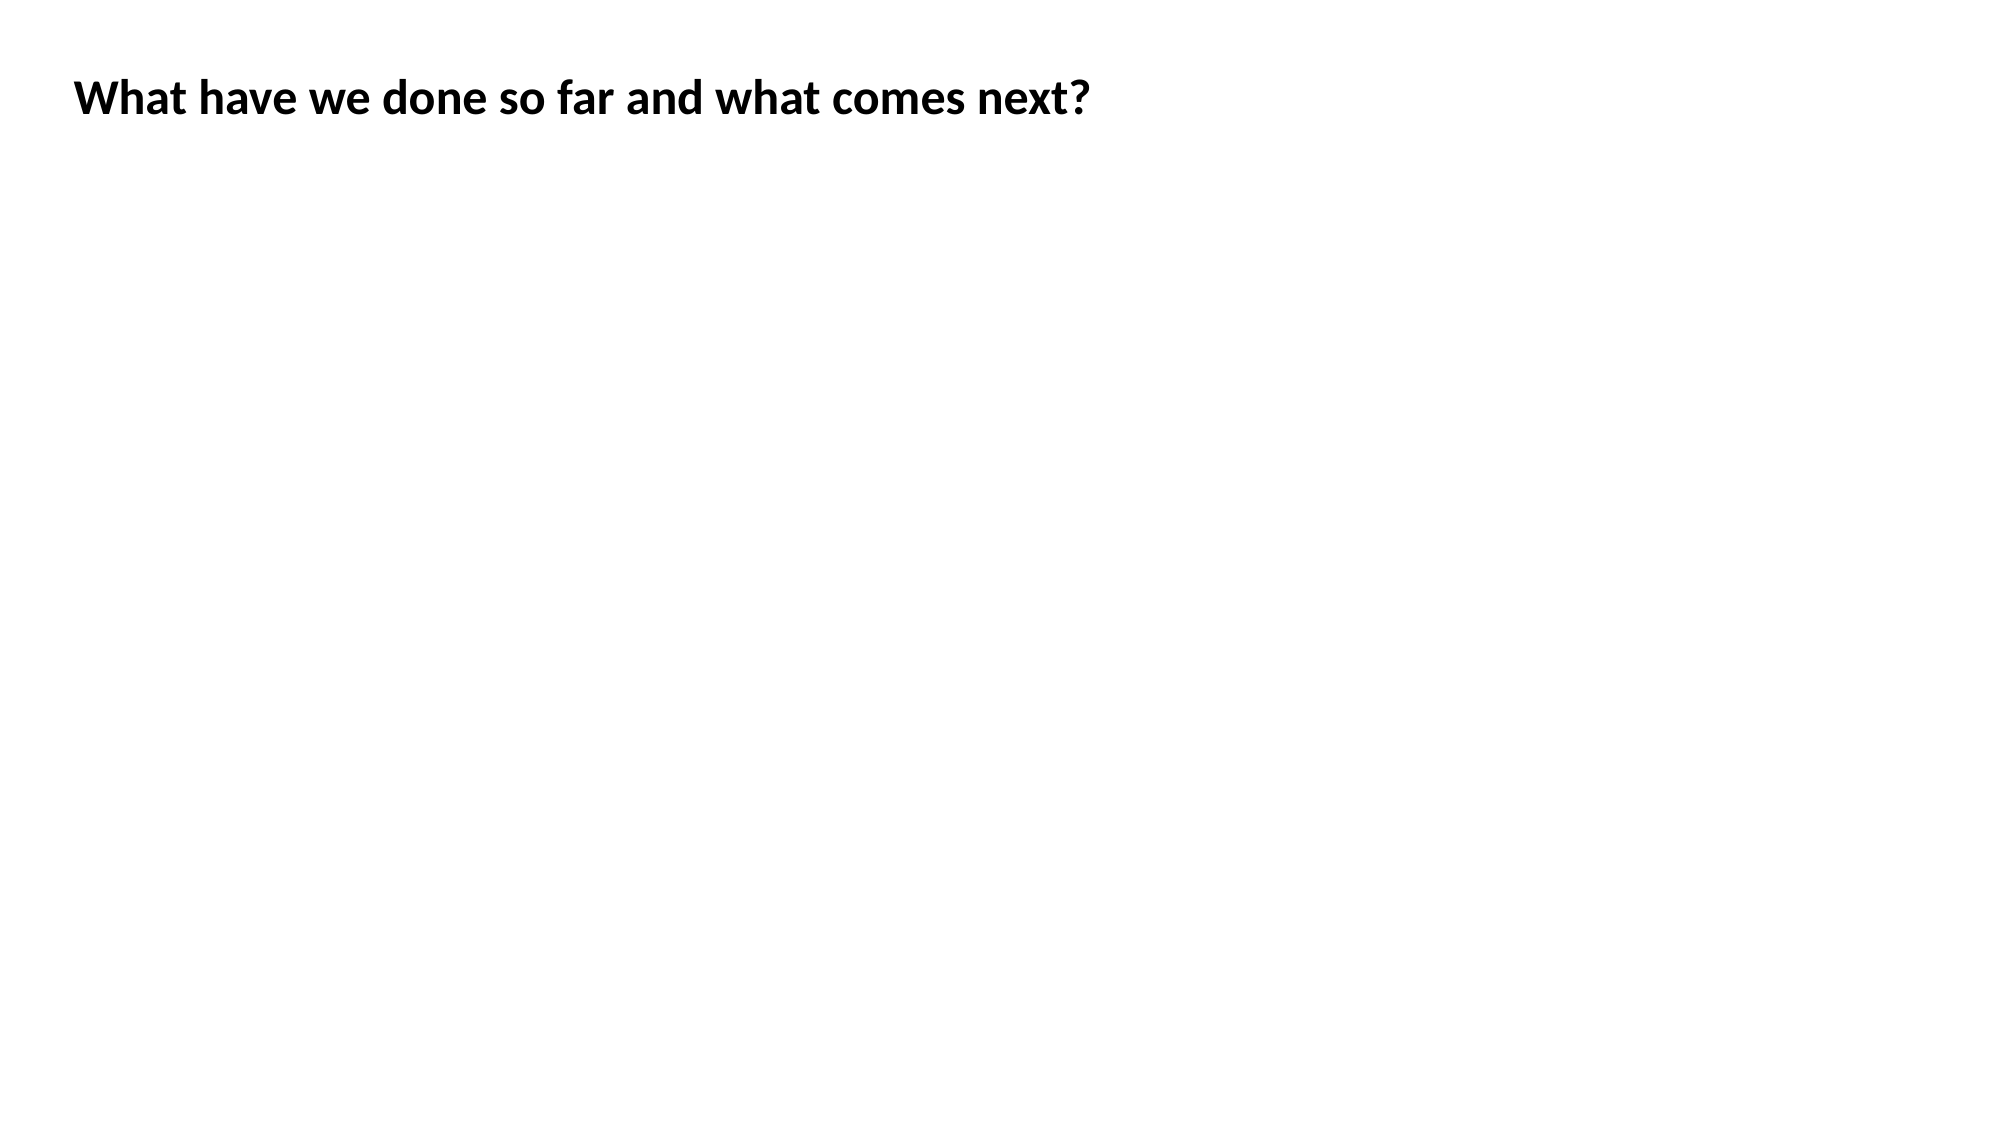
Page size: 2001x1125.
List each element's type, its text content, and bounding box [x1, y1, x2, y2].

text_box What have we done so far and what comes next? [58, 56, 1306, 132]
